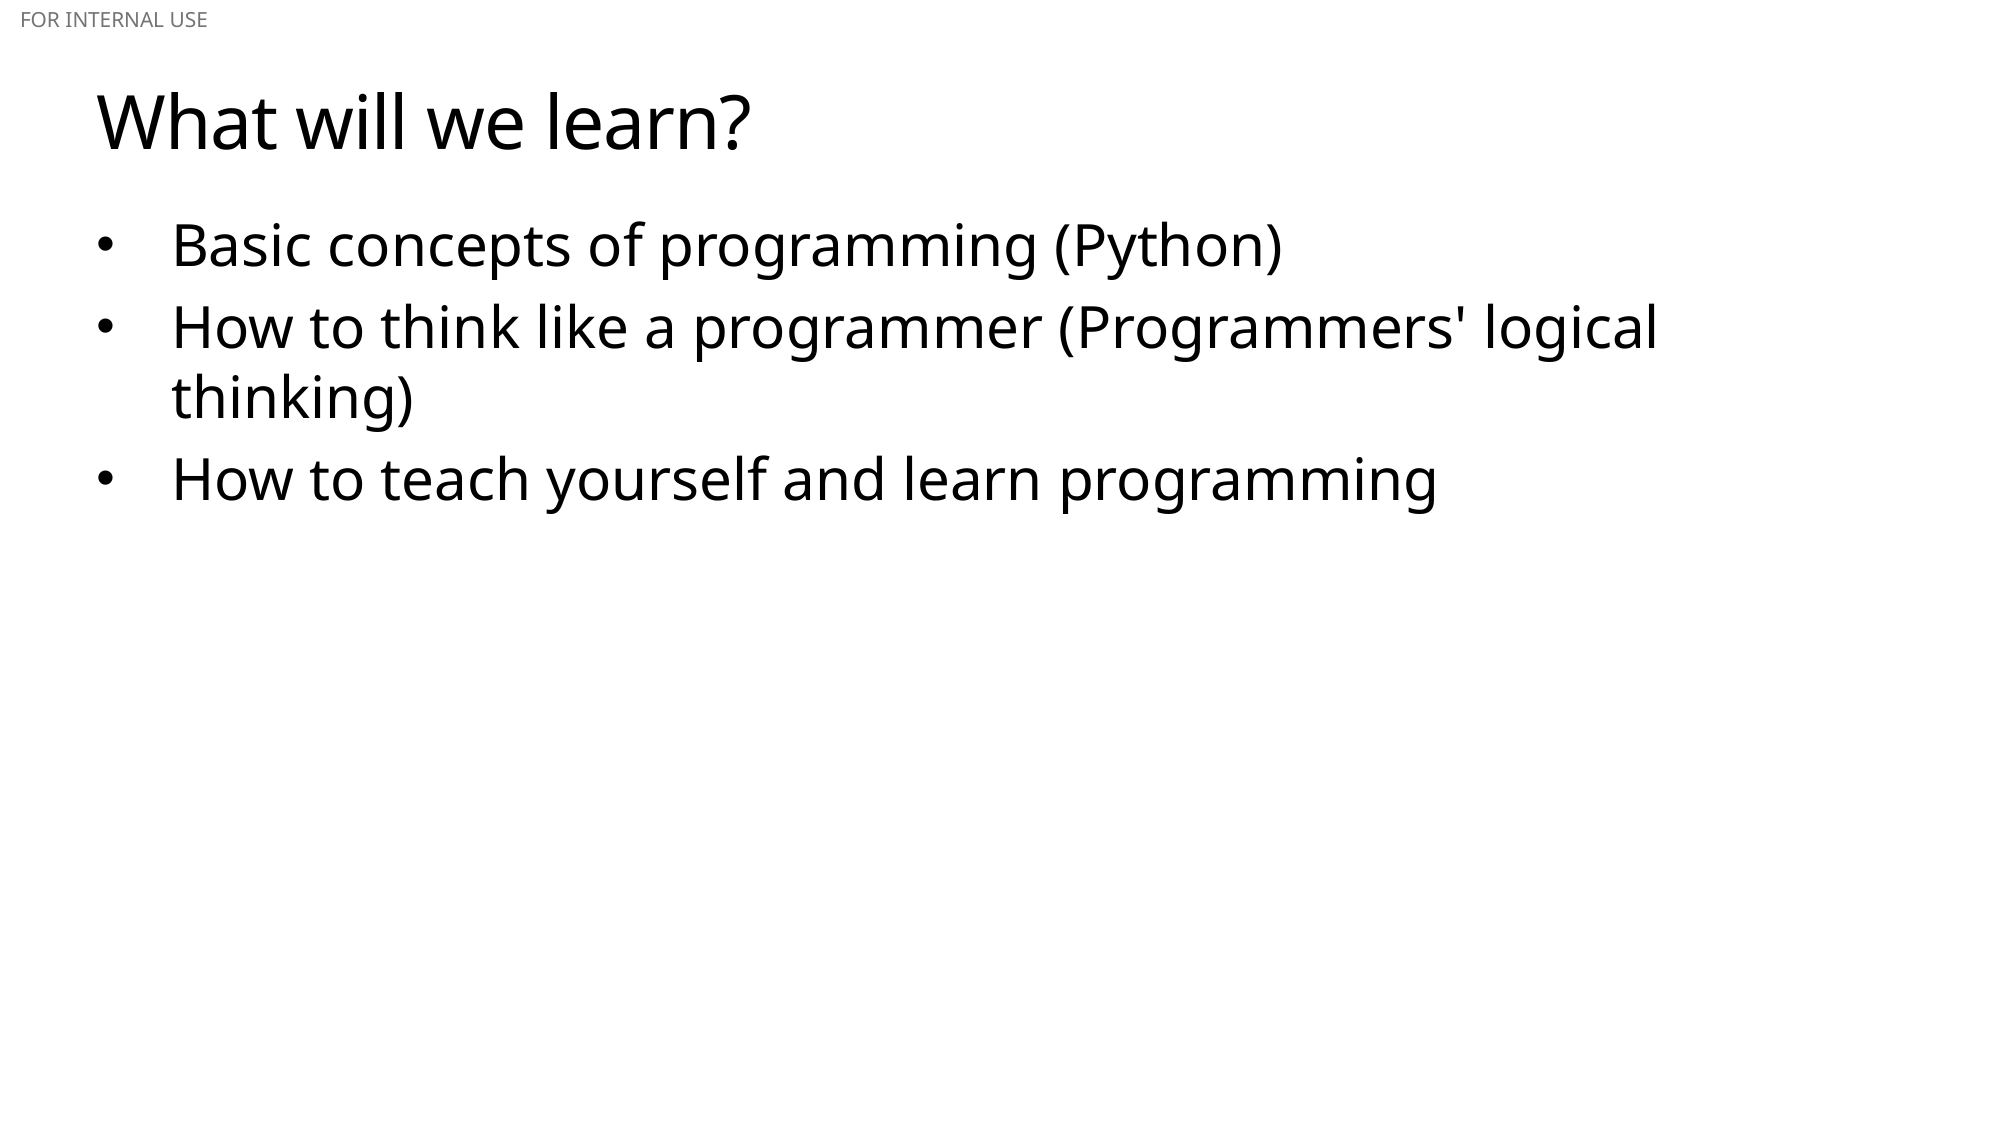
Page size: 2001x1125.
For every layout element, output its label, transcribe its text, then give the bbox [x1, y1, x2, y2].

list Basic concepts of programming (Python) How to think like a programmer (Programmers' logical thinking) How to teach yourself and learn programming [96, 163, 1904, 802]
title What will we learn? [96, 75, 1904, 163]
